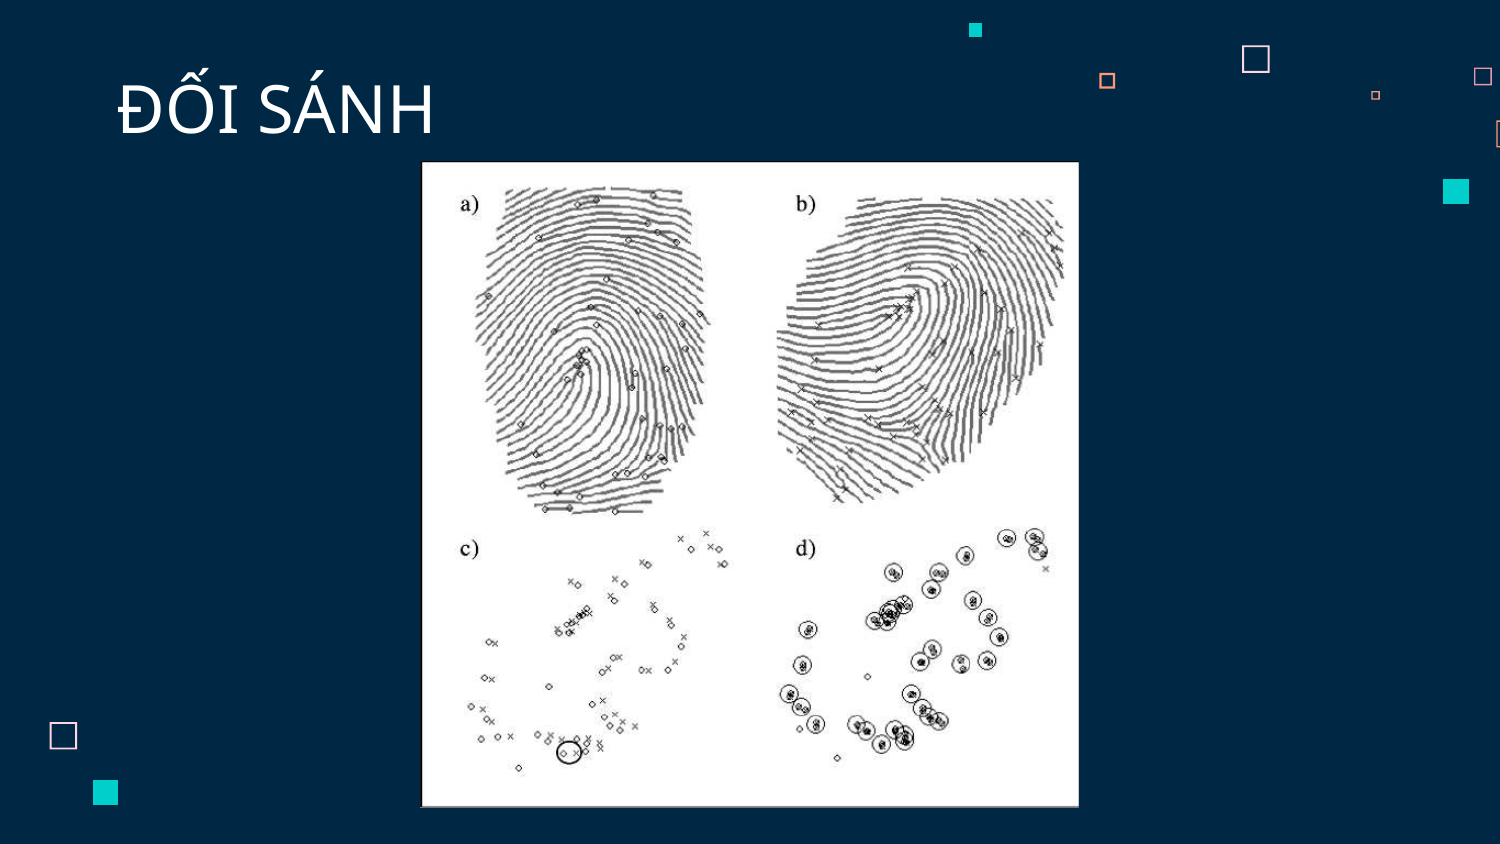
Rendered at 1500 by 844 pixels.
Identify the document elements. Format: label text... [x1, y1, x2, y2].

picture [420, 161, 1079, 808]
title ĐỐI SÁNH [101, 67, 878, 163]
